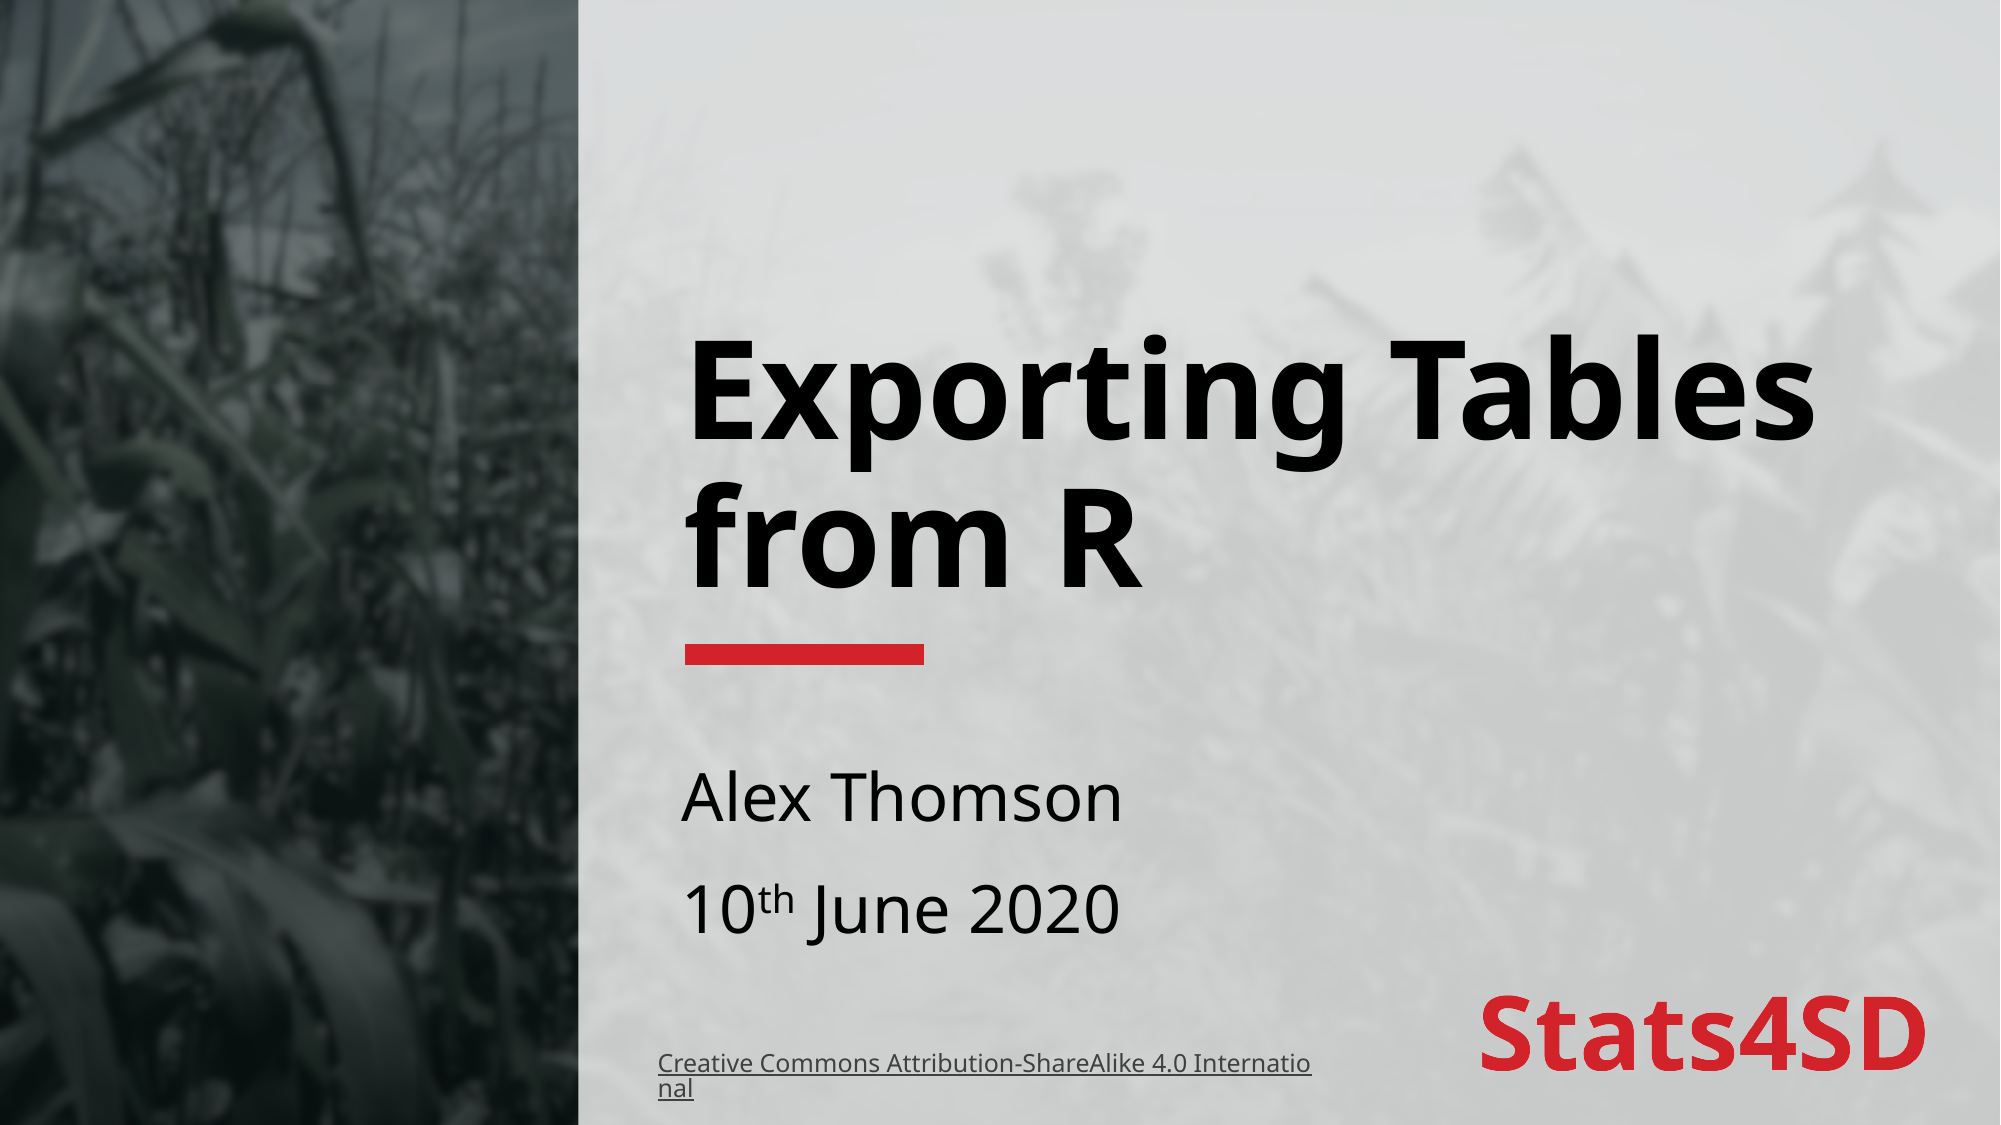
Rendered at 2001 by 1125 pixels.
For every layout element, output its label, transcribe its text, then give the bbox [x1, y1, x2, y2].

picture [0, 0, 578, 1125]
subtitle Alex Thomson 10th June 2020 [666, 738, 1924, 943]
picture [1481, 994, 1926, 1073]
title Exporting Tables from R [668, 273, 1926, 625]
